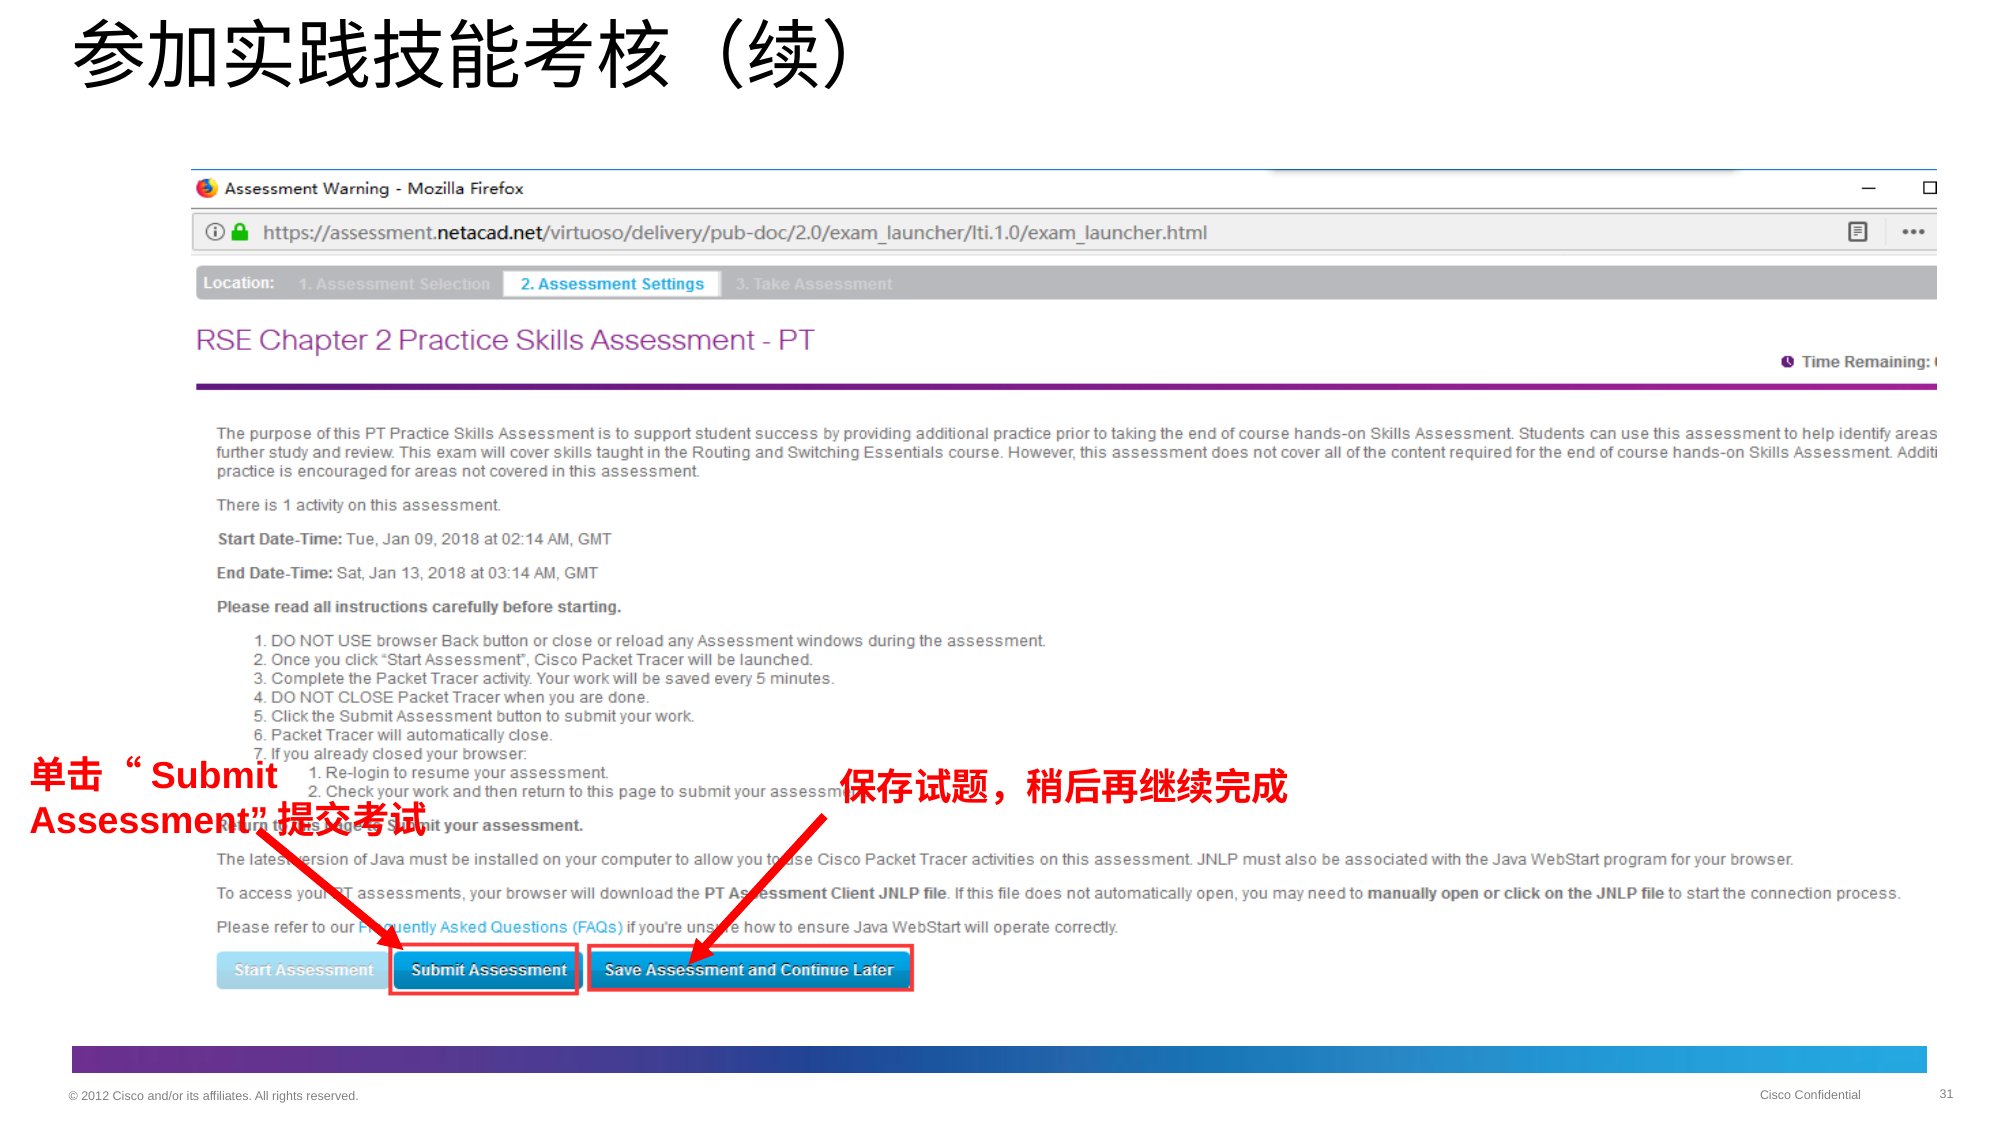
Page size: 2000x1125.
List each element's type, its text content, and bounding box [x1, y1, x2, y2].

text_box 单击“Submit Assessment”提交考试 [14, 744, 186, 849]
picture [72, 1046, 1927, 1073]
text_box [688, 815, 825, 965]
picture [191, 168, 1937, 1037]
title 参加实践技能考核（续） [58, 14, 1937, 105]
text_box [257, 830, 404, 951]
